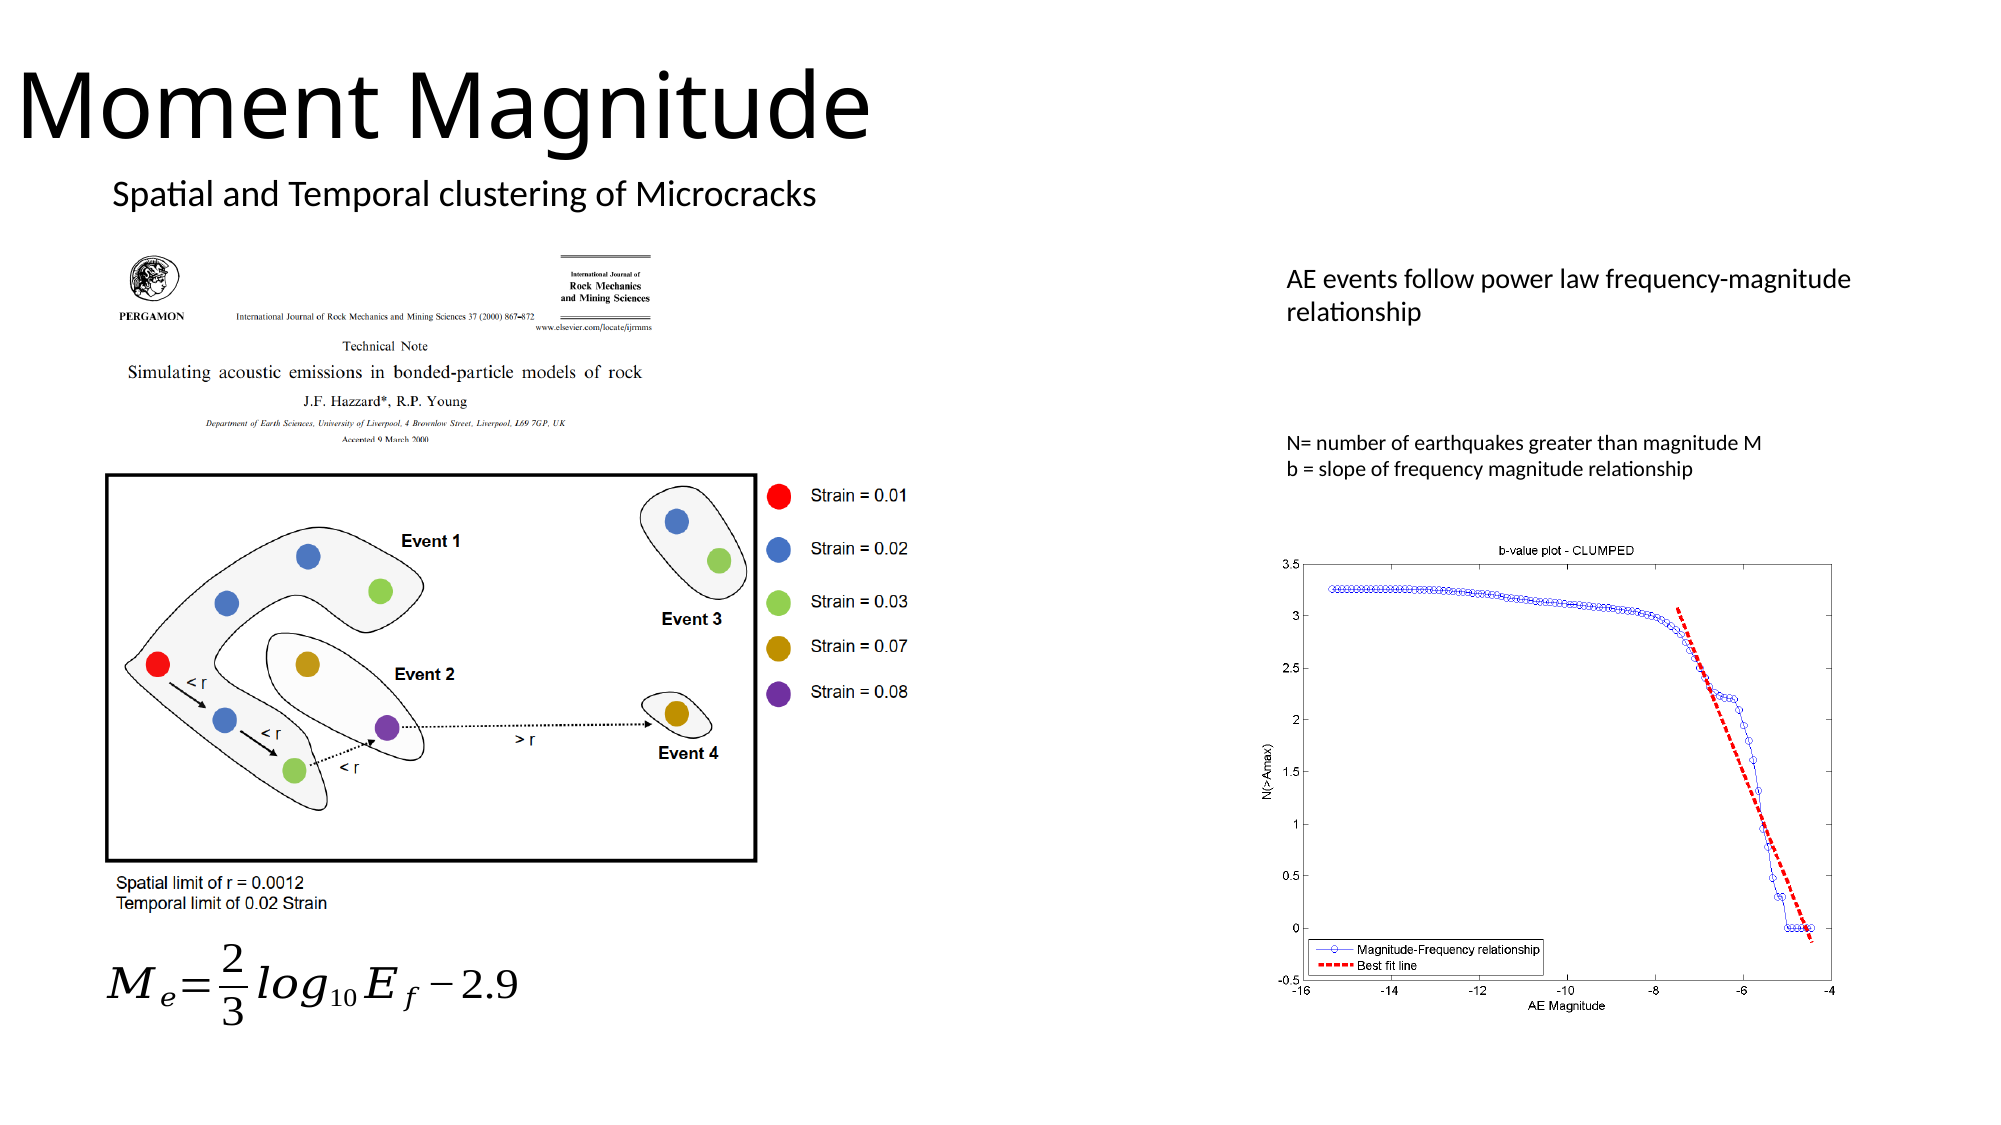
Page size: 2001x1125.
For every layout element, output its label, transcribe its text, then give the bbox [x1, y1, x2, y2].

picture [1214, 525, 1896, 1036]
text_box Spatial and Temporal clustering of Microcracks [97, 161, 833, 222]
title Moment Magnitude [0, 0, 1725, 218]
picture [93, 245, 928, 918]
